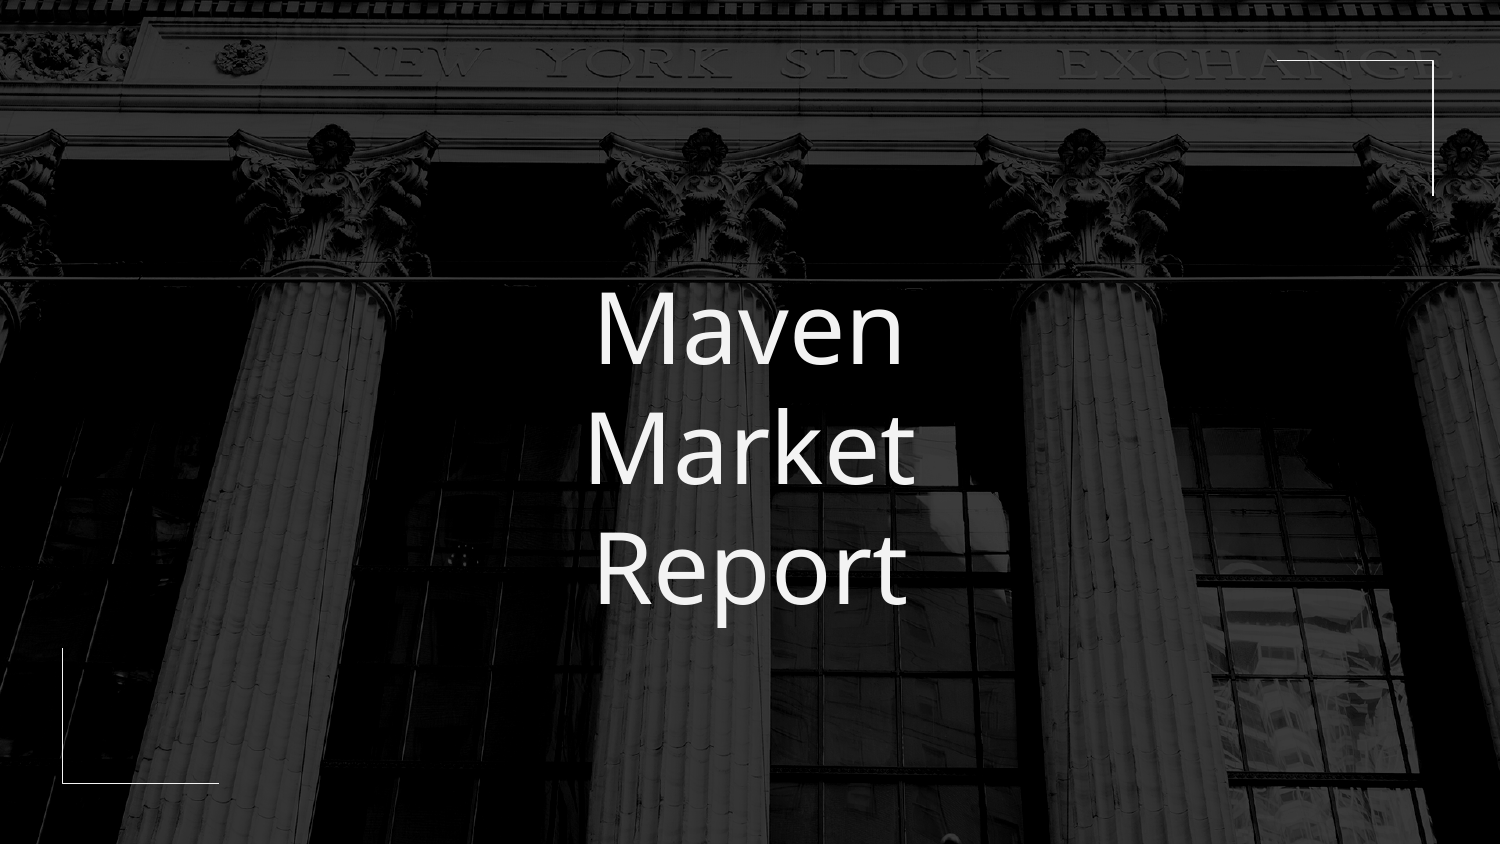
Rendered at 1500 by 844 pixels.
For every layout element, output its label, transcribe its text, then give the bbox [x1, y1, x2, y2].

title Maven Market Report [401, 270, 1099, 619]
text_box [1276, 60, 1433, 196]
text_box [62, 647, 219, 784]
picture [0, 0, 1500, 844]
